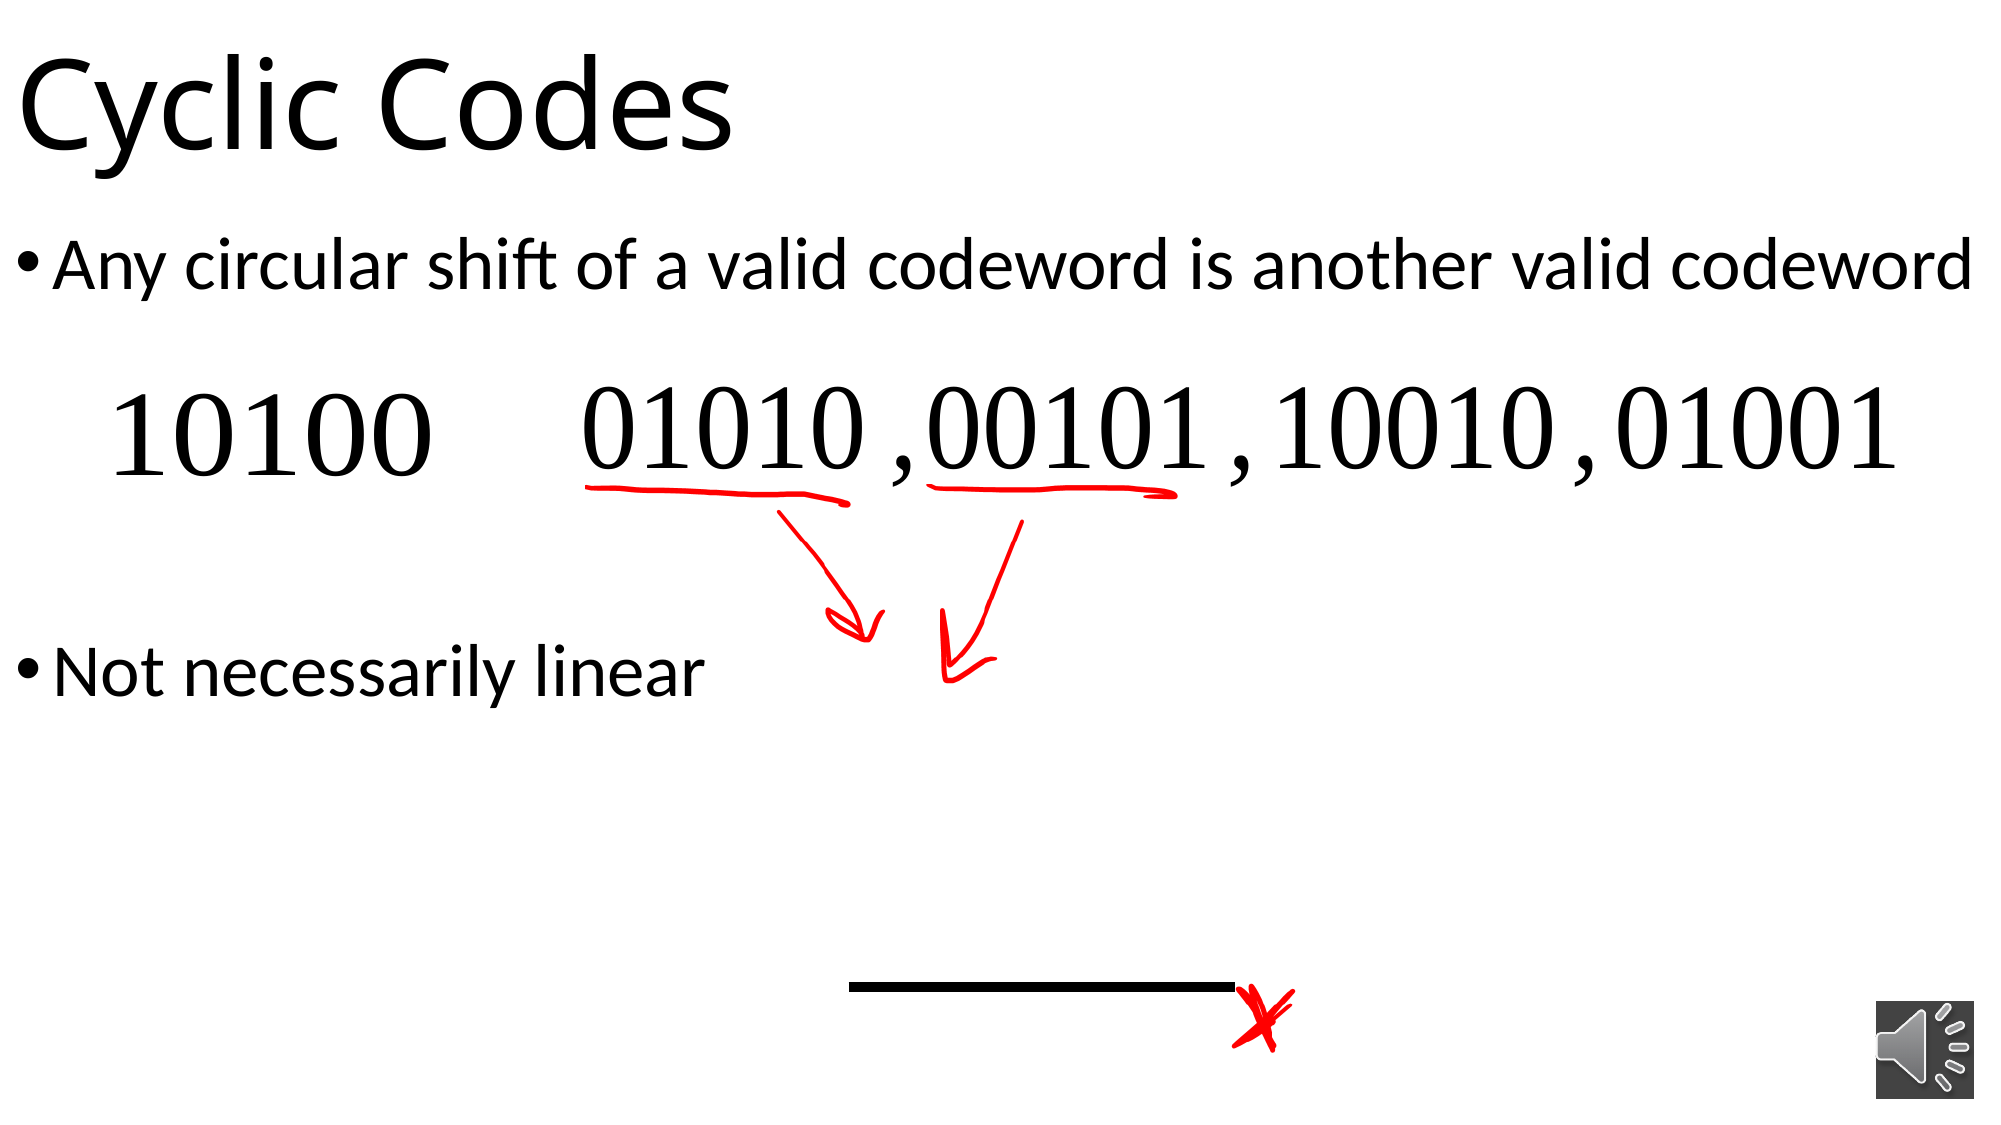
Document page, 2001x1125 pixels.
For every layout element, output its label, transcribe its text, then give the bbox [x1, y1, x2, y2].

text_box Any circular shift of a valid codeword is another valid codeword Not necessarily linear [0, 217, 2000, 837]
picture [585, 484, 1304, 1062]
picture [1874, 999, 1975, 1100]
title Cyclic Codes [0, 0, 1725, 217]
